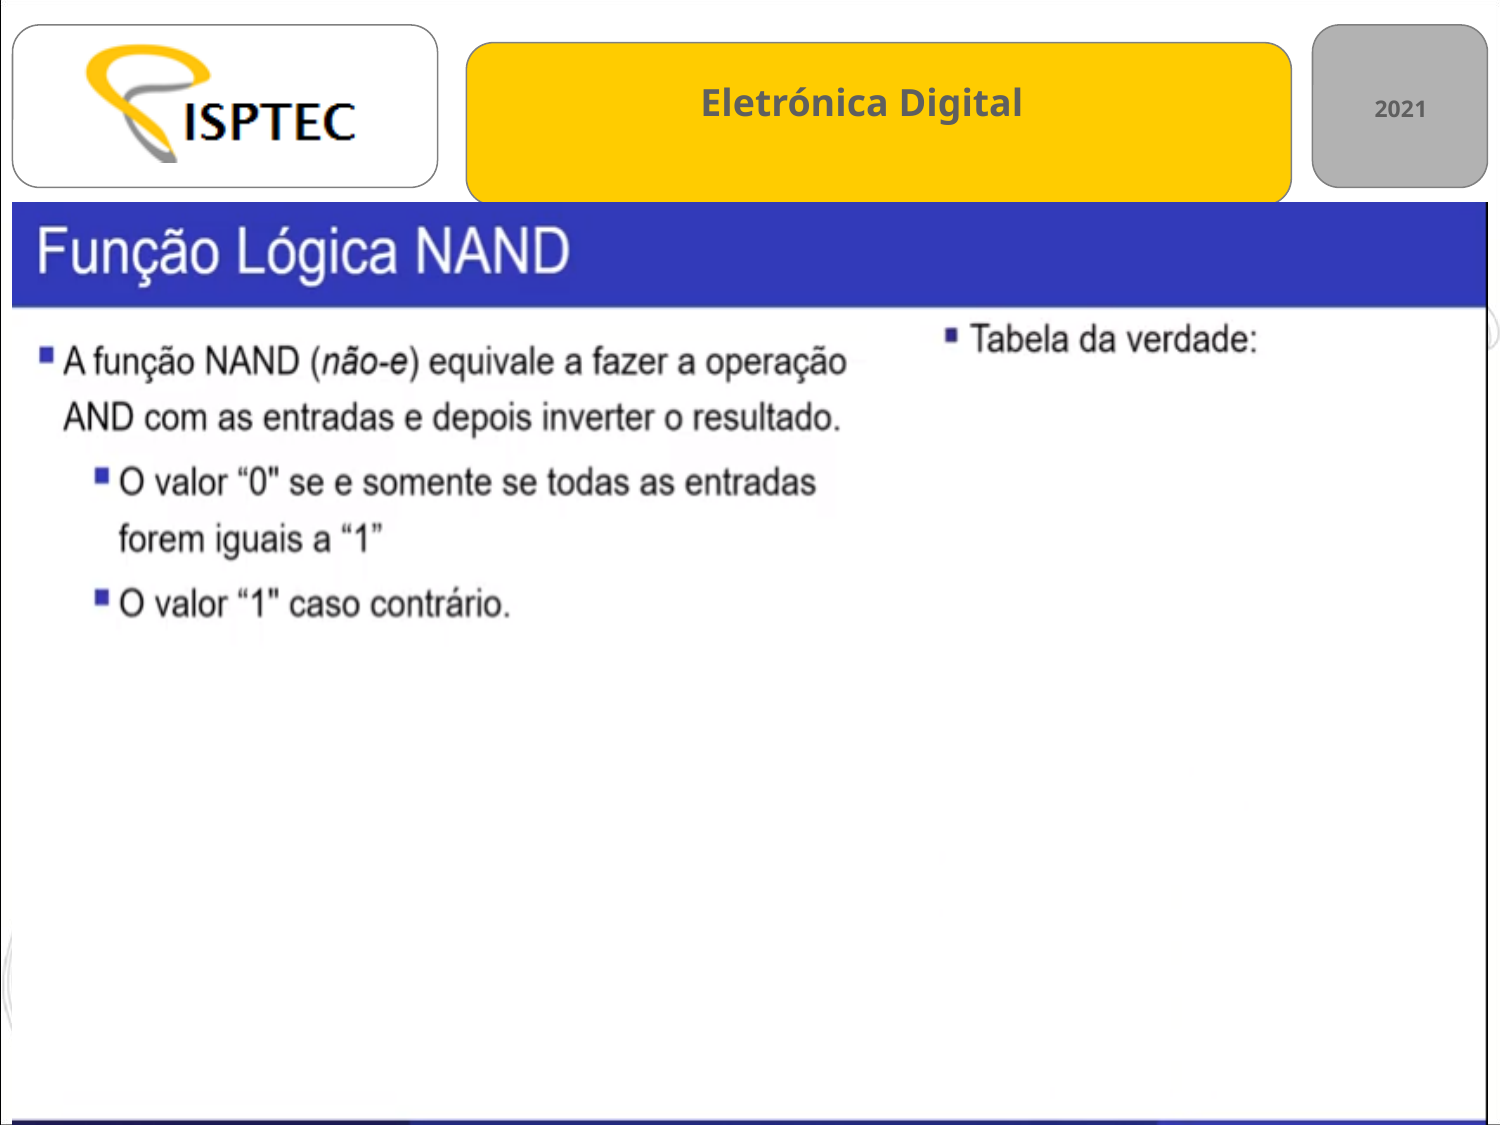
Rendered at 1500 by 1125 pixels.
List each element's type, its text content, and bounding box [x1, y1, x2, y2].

text_box 2021 [1319, 87, 1483, 130]
text_box [12, 24, 438, 188]
text_box [1312, 24, 1488, 188]
picture [0, 0, 1500, 1125]
text_box Eletrónica Digital [478, 71, 1275, 132]
text_box [466, 42, 1292, 200]
